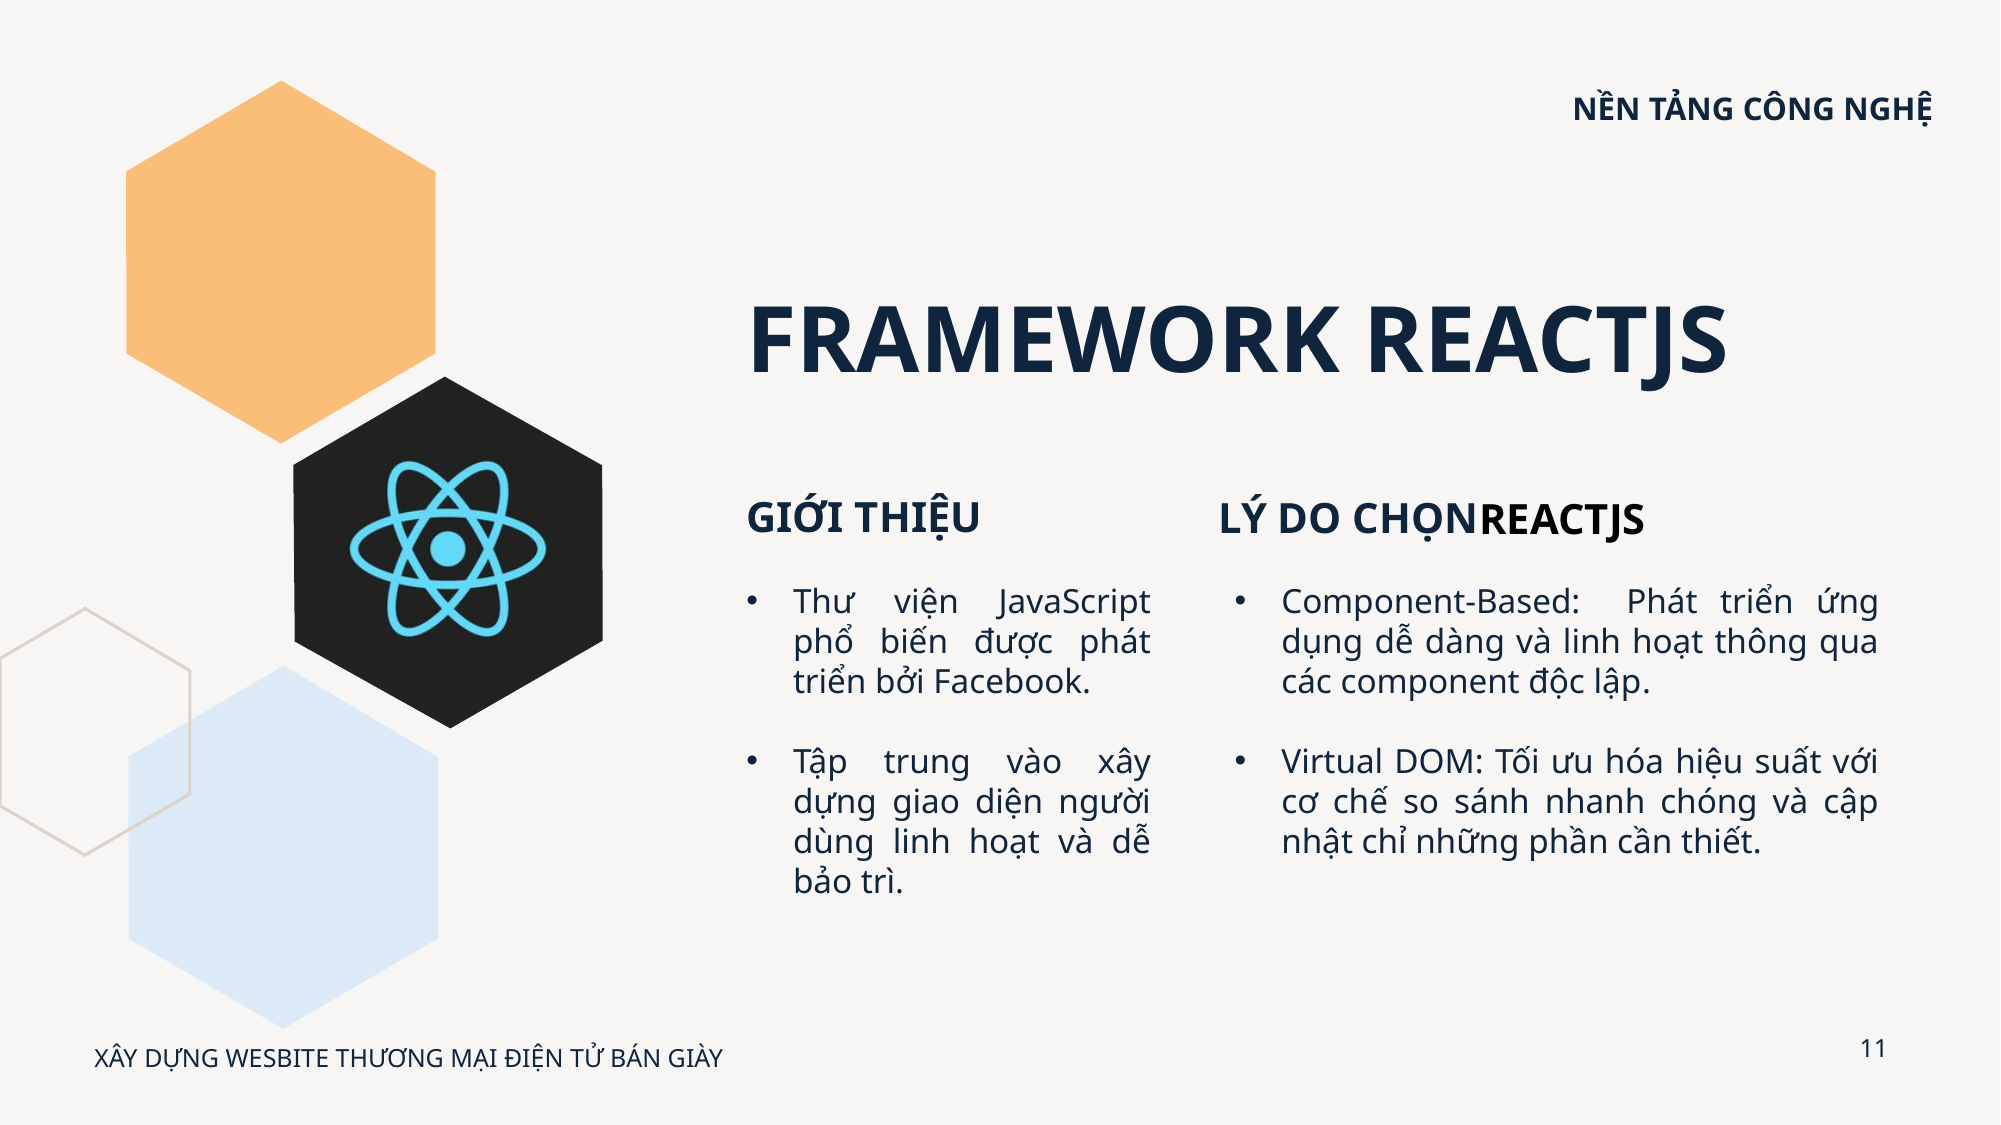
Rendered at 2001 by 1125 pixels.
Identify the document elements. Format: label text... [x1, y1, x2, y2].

text_box REACTJS [1464, 485, 1661, 551]
title FRAMEWORK REACTJS [731, 182, 1814, 401]
list Thư viện JavaScript phổ biến được phát triển bởi Facebook. Tập trung vào xây dựng giao diện người dùng linh hoạt và dễ bảo trì. [731, 572, 1167, 900]
picture [293, 376, 603, 729]
text_box XÂY DỰNG WESBITE THƯƠNG MẠI ĐIỆN TỬ BÁN GIÀY [79, 1019, 755, 1080]
text_box Component-Based: Phát triển ứng dụng dễ dàng và linh hoạt thông qua các component độc lập. Virtual DOM: Tối ưu hóa hiệu suất với cơ chế so sánh nhanh chóng và cập nhật chỉ những phần cần thiết. [1219, 572, 1895, 975]
slide_number 11 [1836, 1020, 1912, 1080]
list GIỚI THIỆU [731, 452, 1167, 549]
text_box LÝ DO CHỌN [1203, 453, 1707, 550]
text_box NỀN TẢNG CÔNG NGHỆ [1557, 16, 2000, 135]
